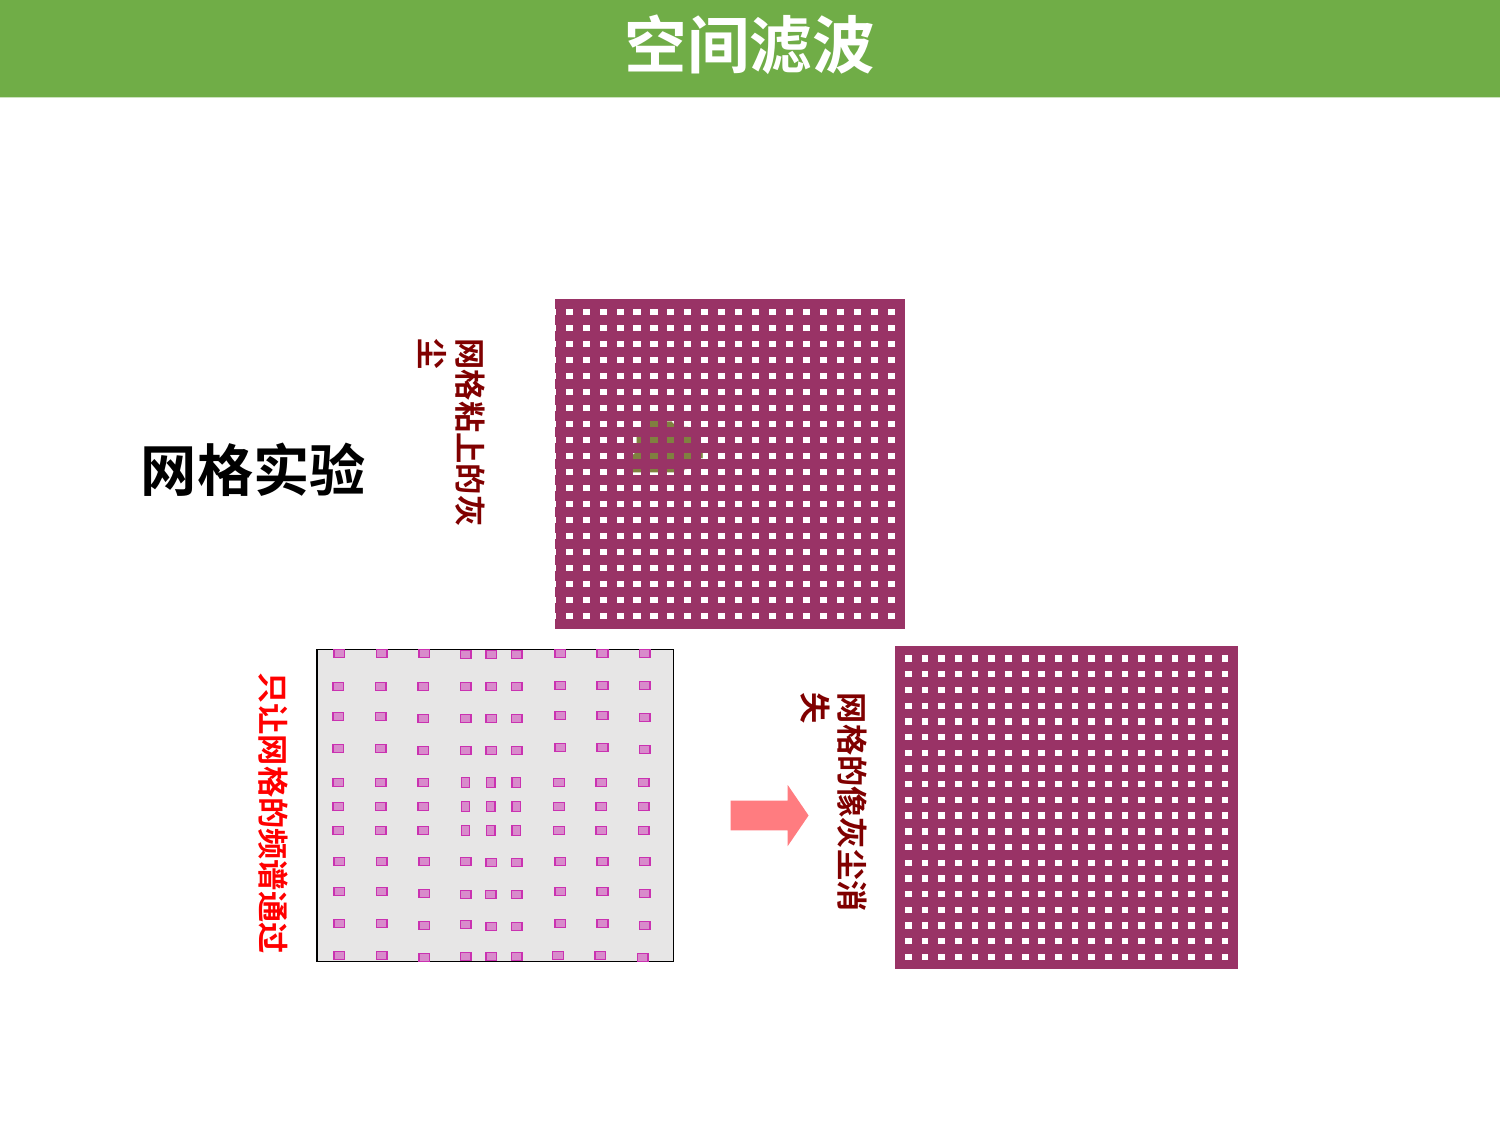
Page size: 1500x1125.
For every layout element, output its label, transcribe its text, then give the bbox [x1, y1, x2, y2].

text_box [810, 646, 1238, 969]
text_box 空间滤波 [0, 0, 1500, 98]
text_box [231, 649, 674, 994]
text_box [428, 299, 905, 629]
title 网格实验 [125, 431, 428, 516]
text_box [731, 787, 808, 844]
